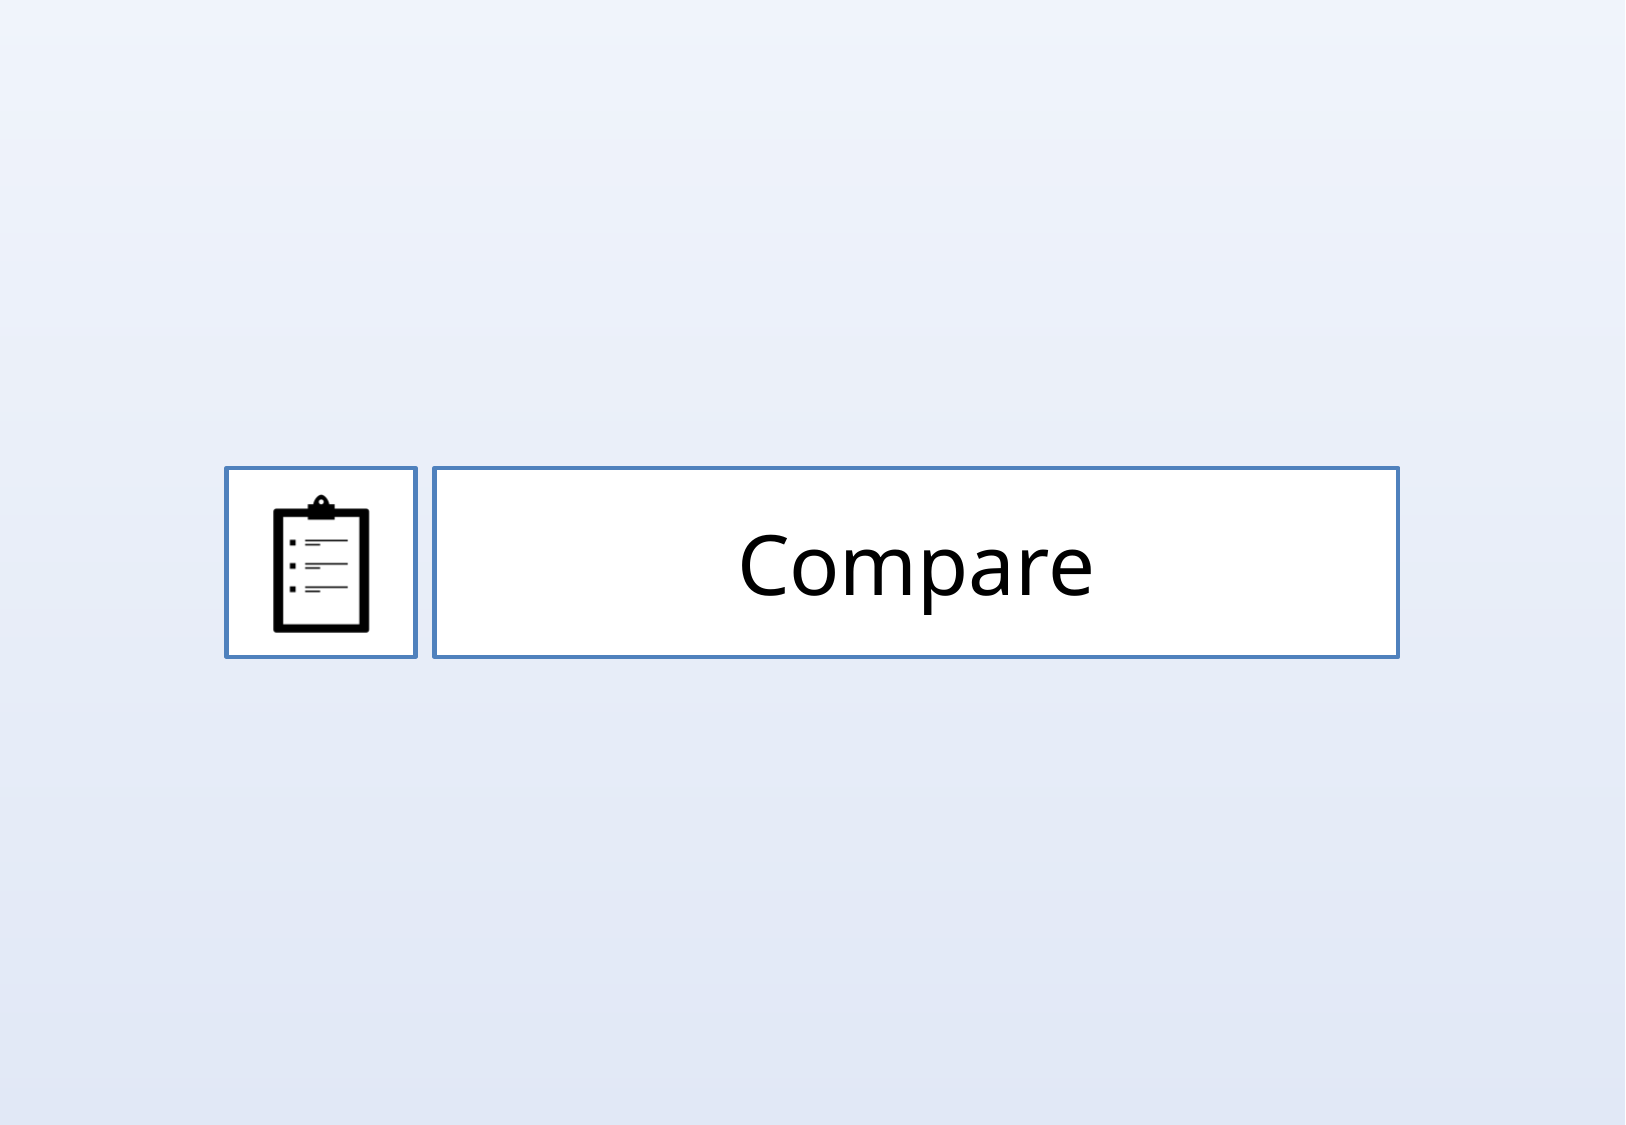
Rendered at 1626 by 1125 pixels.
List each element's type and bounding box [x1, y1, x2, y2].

text_box [226, 467, 1399, 658]
picture [242, 485, 400, 640]
